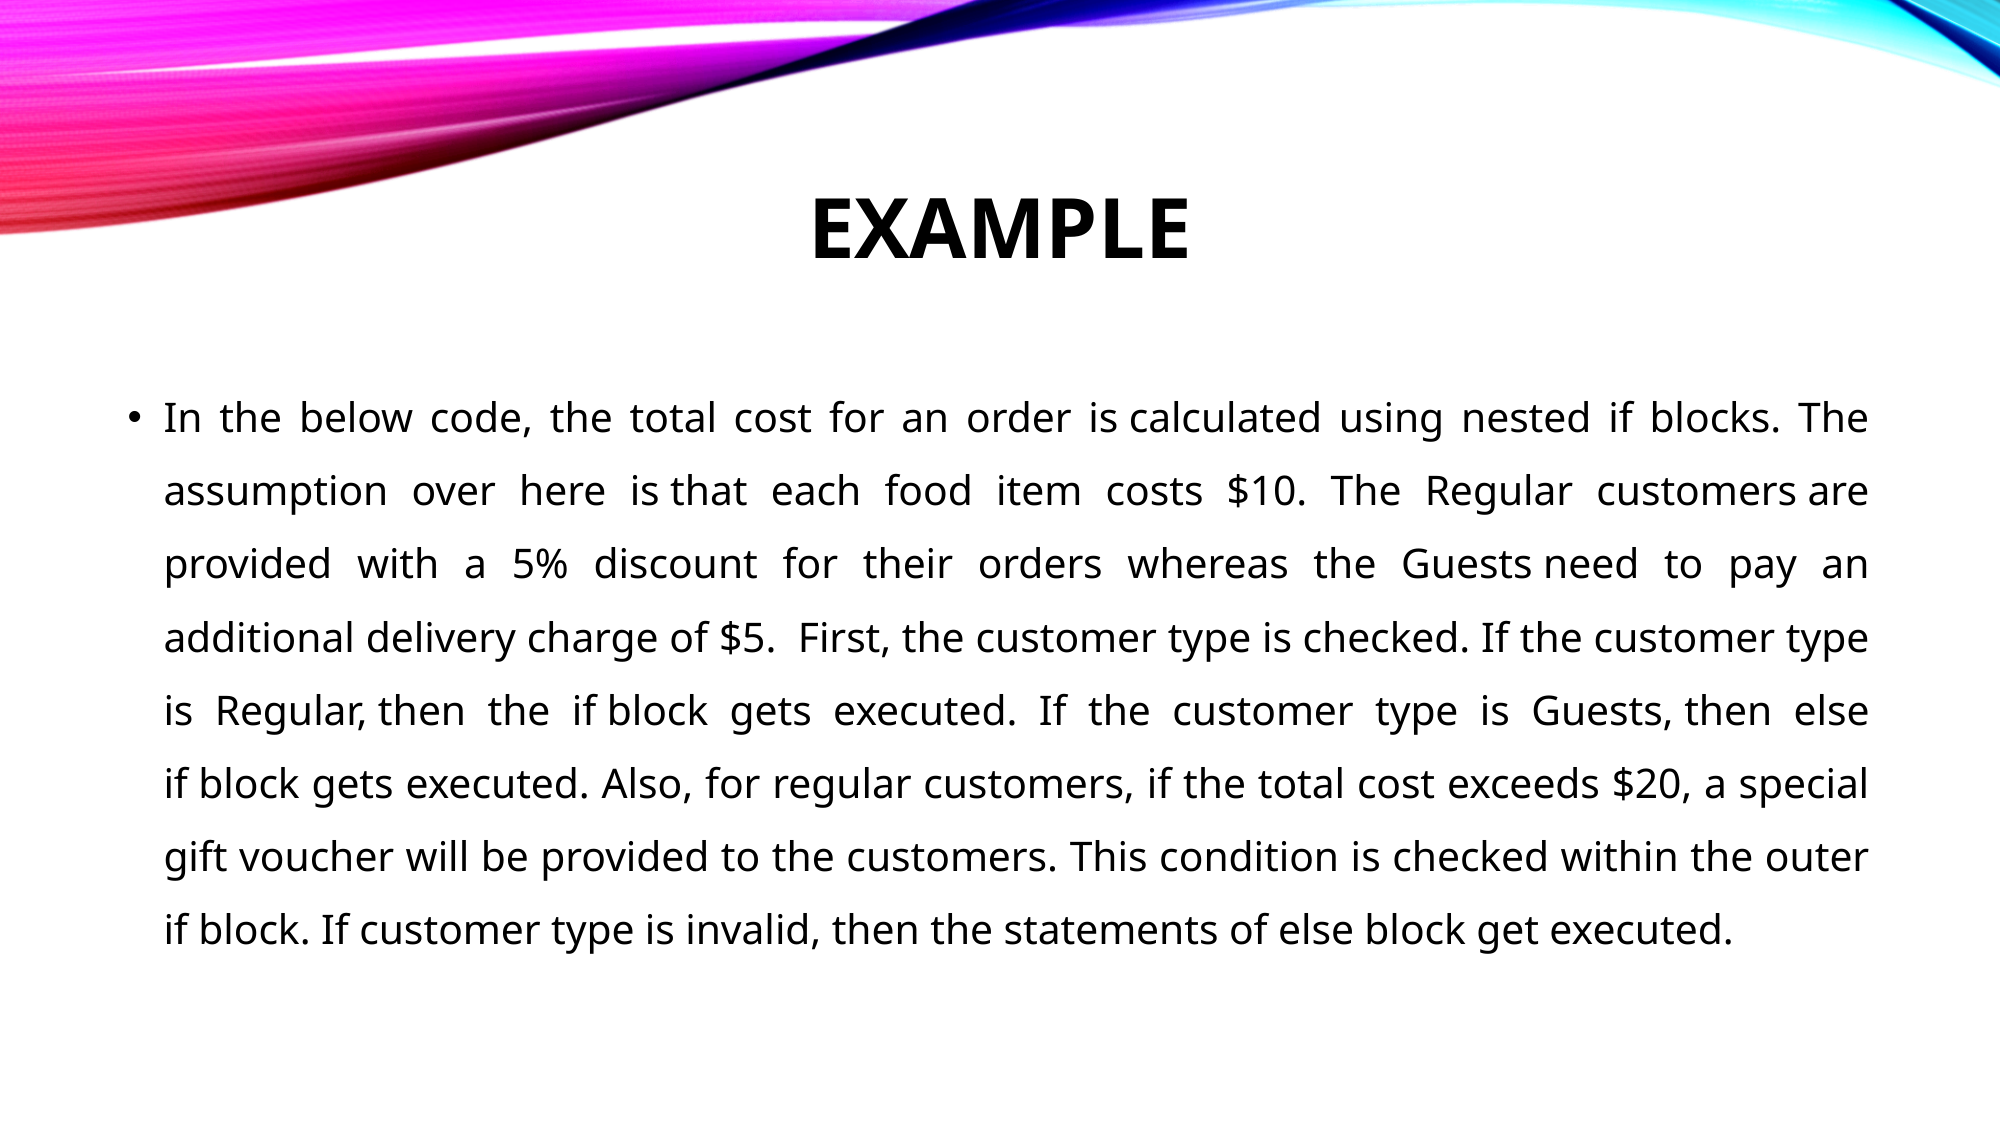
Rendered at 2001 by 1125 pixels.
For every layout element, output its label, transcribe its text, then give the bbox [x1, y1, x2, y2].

title EXAMPLE [112, 125, 1888, 338]
picture [1910, 0, 2000, 45]
picture [1890, 0, 2000, 75]
picture [0, 0, 2000, 237]
list In the below code, the total cost for an order is calculated using nested if blocks. The assumption over here is that each food item costs $10. The Regular customers are provided with a 5% discount for their orders whereas the Guests need to pay an additional delivery charge of $5. First, the customer type is checked. If the customer type is Regular, then the if block gets executed. If the customer type is Guests, then else if block gets executed. Also, for regular customers, if the total cost exceeds $20, a special gift voucher will be provided to the customers. This condition is checked within the outer if block. If customer type is invalid, then the statements of else block get executed. [112, 360, 1888, 1021]
